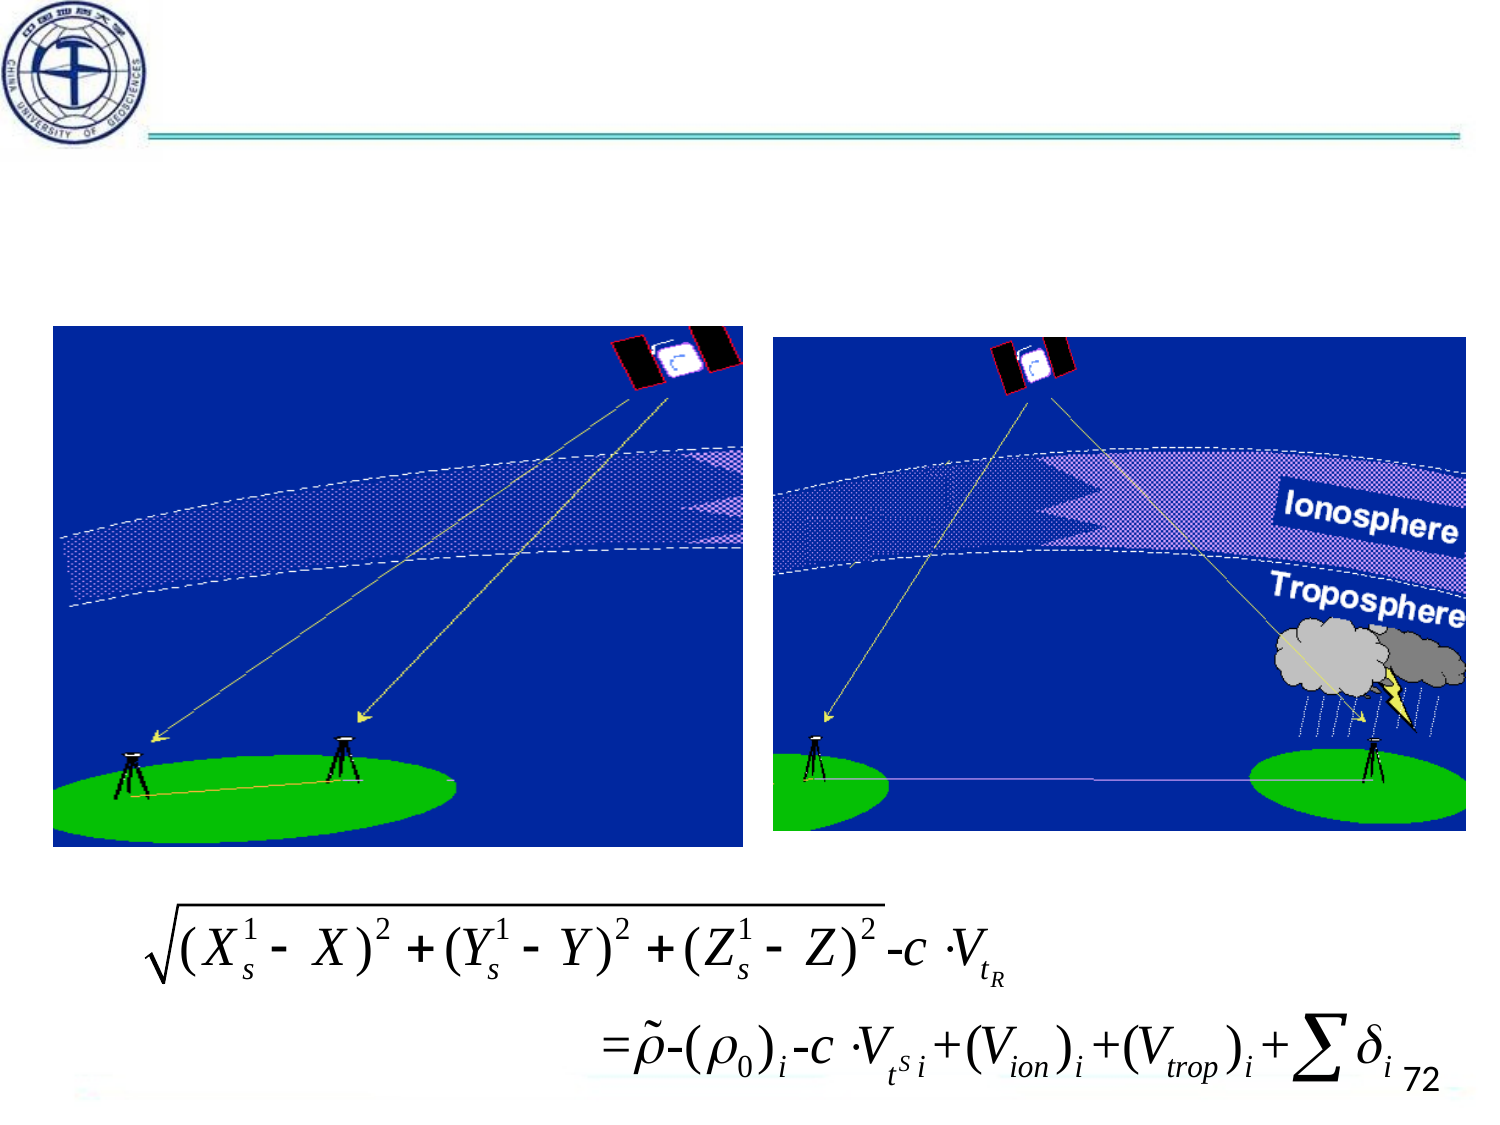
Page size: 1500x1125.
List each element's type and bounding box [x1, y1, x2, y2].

text_box [52, 326, 743, 848]
picture [0, 0, 1500, 1125]
text_box [773, 337, 1466, 831]
text_box [135, 892, 1408, 1097]
